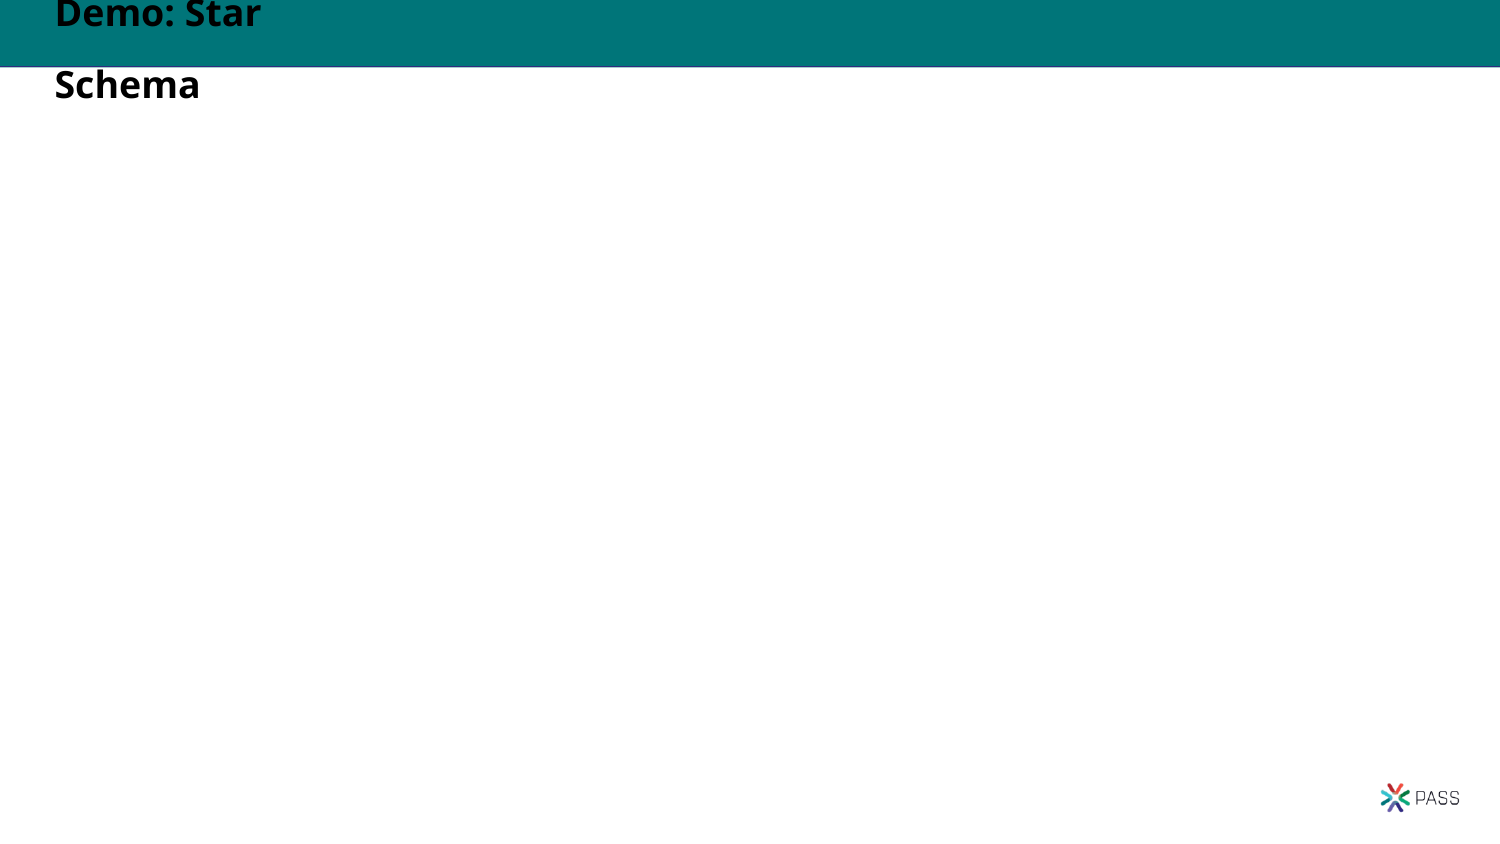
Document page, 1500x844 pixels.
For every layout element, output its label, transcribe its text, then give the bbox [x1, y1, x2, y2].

picture [1379, 781, 1460, 814]
title Demo: Star Schema [39, 1, 416, 66]
